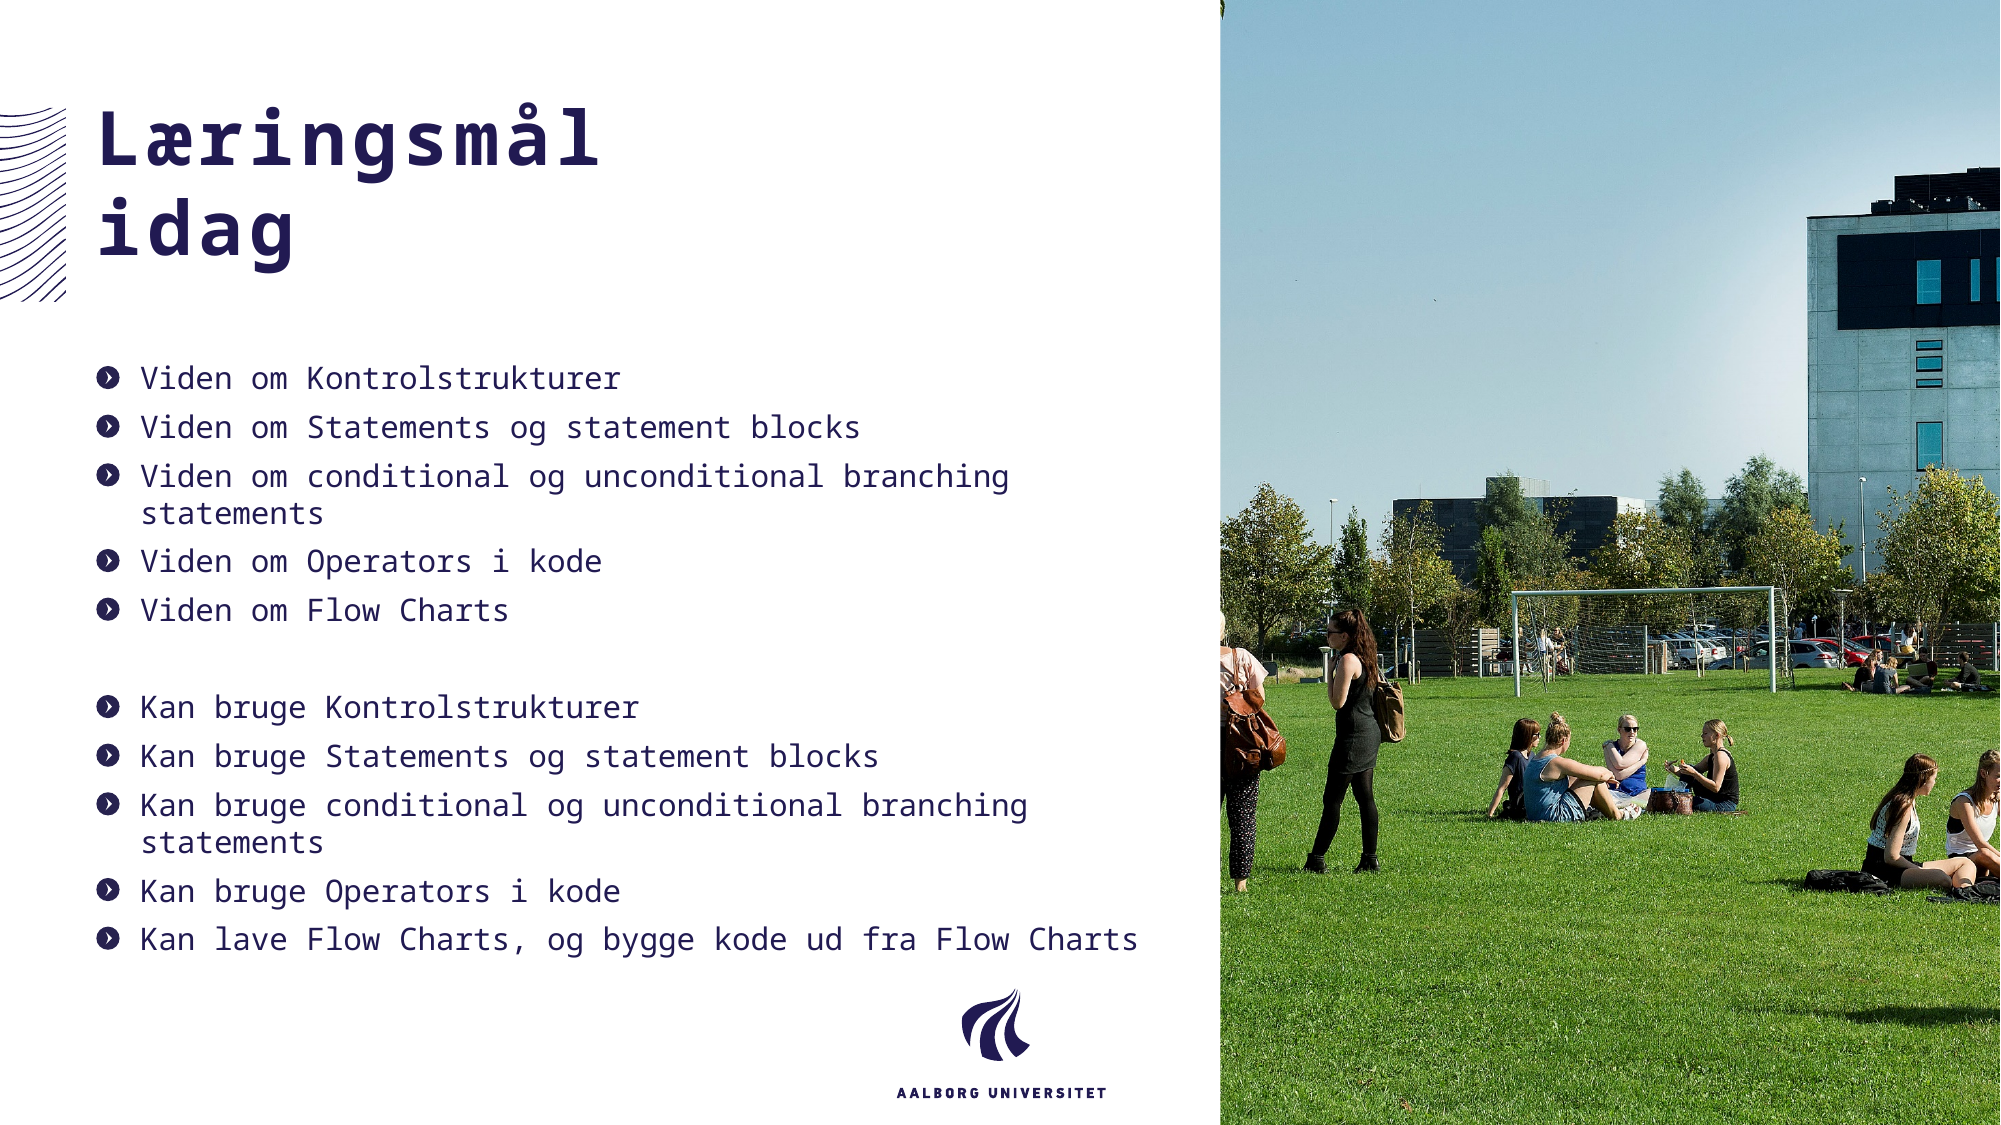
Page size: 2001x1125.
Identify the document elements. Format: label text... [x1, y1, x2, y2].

list Viden om Kontrolstrukturer Viden om Statements og statement blocks Viden om conditional og unconditional branching statements Viden om Operators i kode Viden om Flow Charts Kan bruge Kontrolstrukturer Kan bruge Statements og statement blocks Kan bruge conditional og unconditional branching statements Kan bruge Operators i kode Kan lave Flow Charts, og bygge kode ud fra Flow Charts [96, 351, 1212, 968]
picture [1220, 0, 2000, 1125]
title Læringsmål idag [96, 58, 833, 325]
